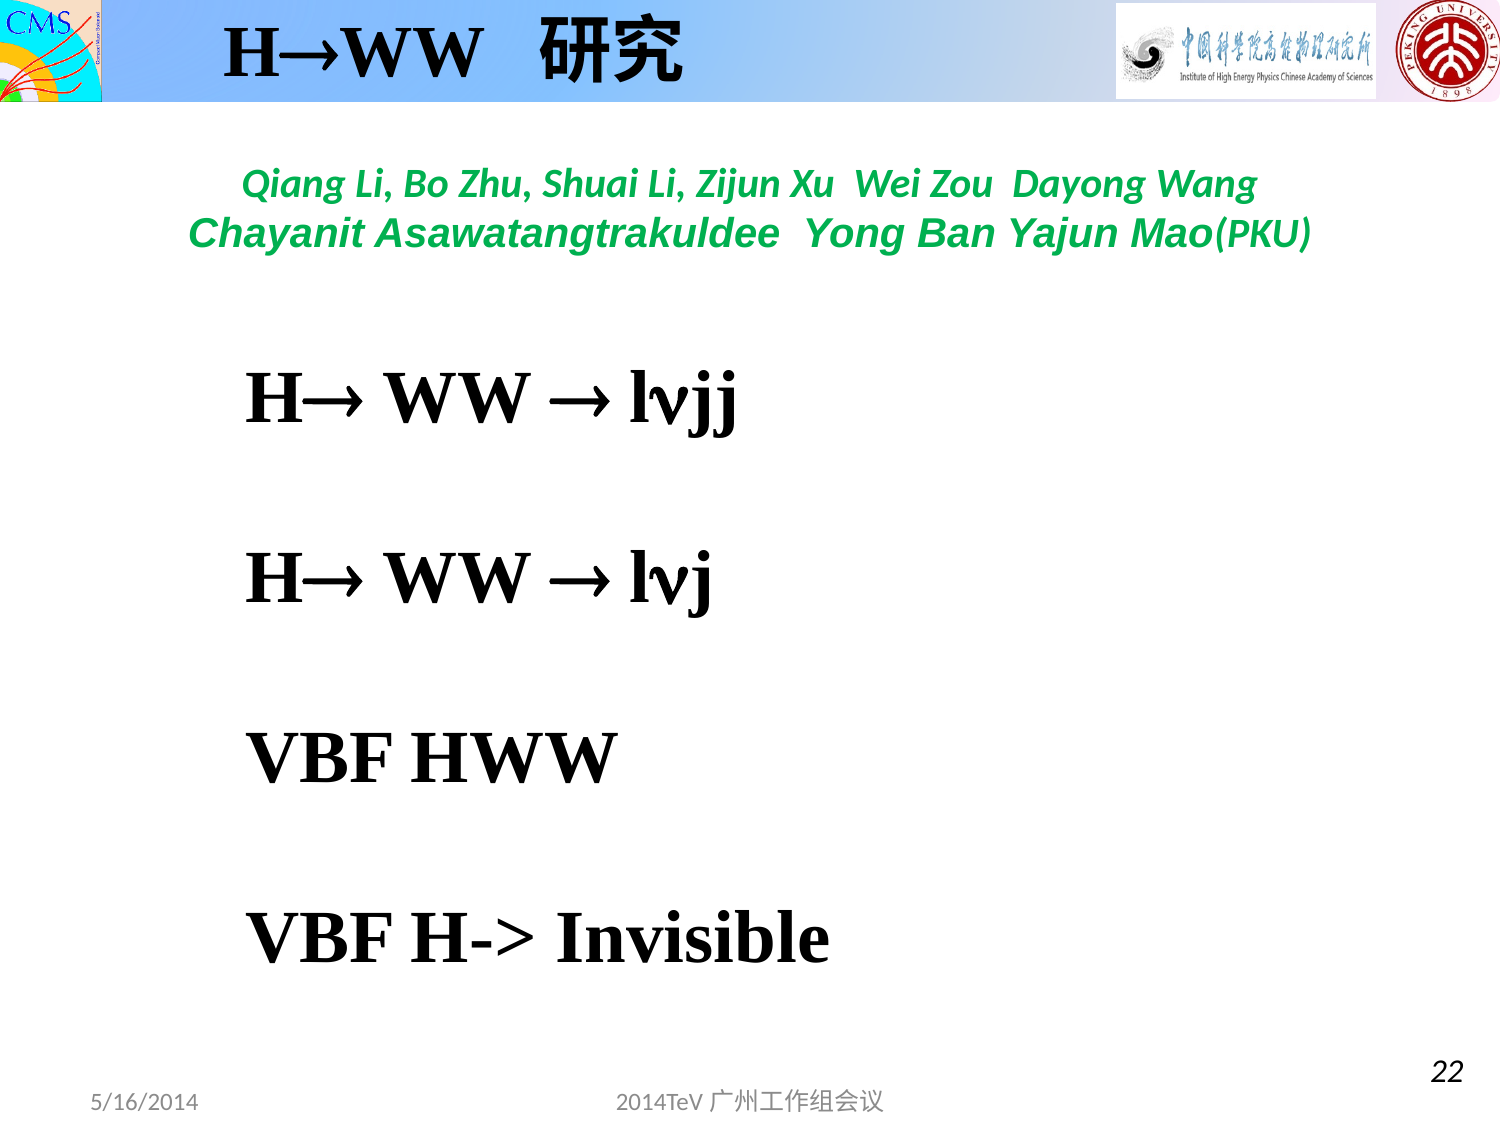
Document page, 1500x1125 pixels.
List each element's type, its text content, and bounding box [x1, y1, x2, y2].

title HWW 研究 [208, 0, 1211, 99]
text_box H WW  lnjj H WW  lnj VBF HWW VBF H-> Invisible [230, 373, 1175, 953]
footer 2014TeV广州工作组会议 [512, 1082, 988, 1118]
text_box Qiang Li, Bo Zhu, Shuai Li, Zijun Xu Wei Zou Dayong Wang Chayanit Asawatangtrakuldee Yong Ban Yajun Mao(PKU) [0, 148, 1500, 264]
picture [0, 0, 1500, 102]
slide_number 22 [1399, 1046, 1495, 1091]
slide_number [75, 1082, 425, 1118]
